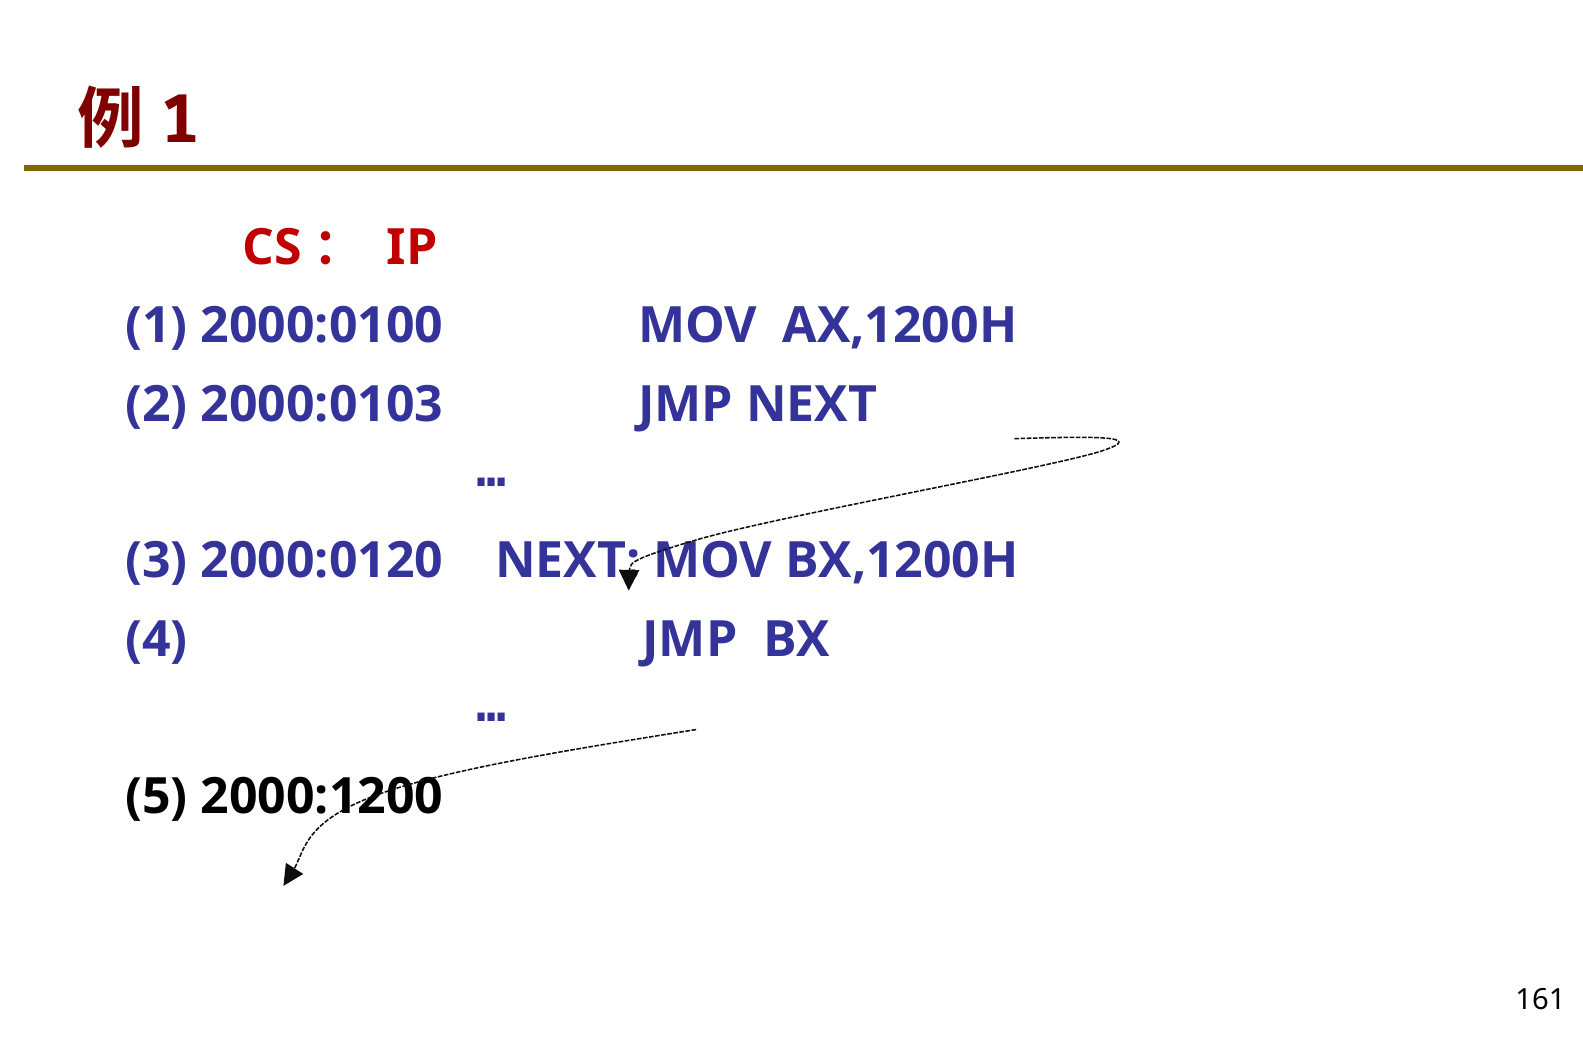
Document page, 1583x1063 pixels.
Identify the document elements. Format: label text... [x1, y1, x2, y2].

list CS： IP (1) 2000:0100 MOV AX,1200H (2) 2000:0103 JMP NEXT ┅ (3) 2000:0120 NEXT: MOV BX,1200H (4) JMP BX ┅ (5) 2000:1200 [110, 200, 1370, 839]
title 例1 [62, 45, 1412, 164]
text_box [283, 729, 697, 886]
slide_number 161 [1250, 956, 1581, 1028]
text_box [618, 437, 1120, 591]
